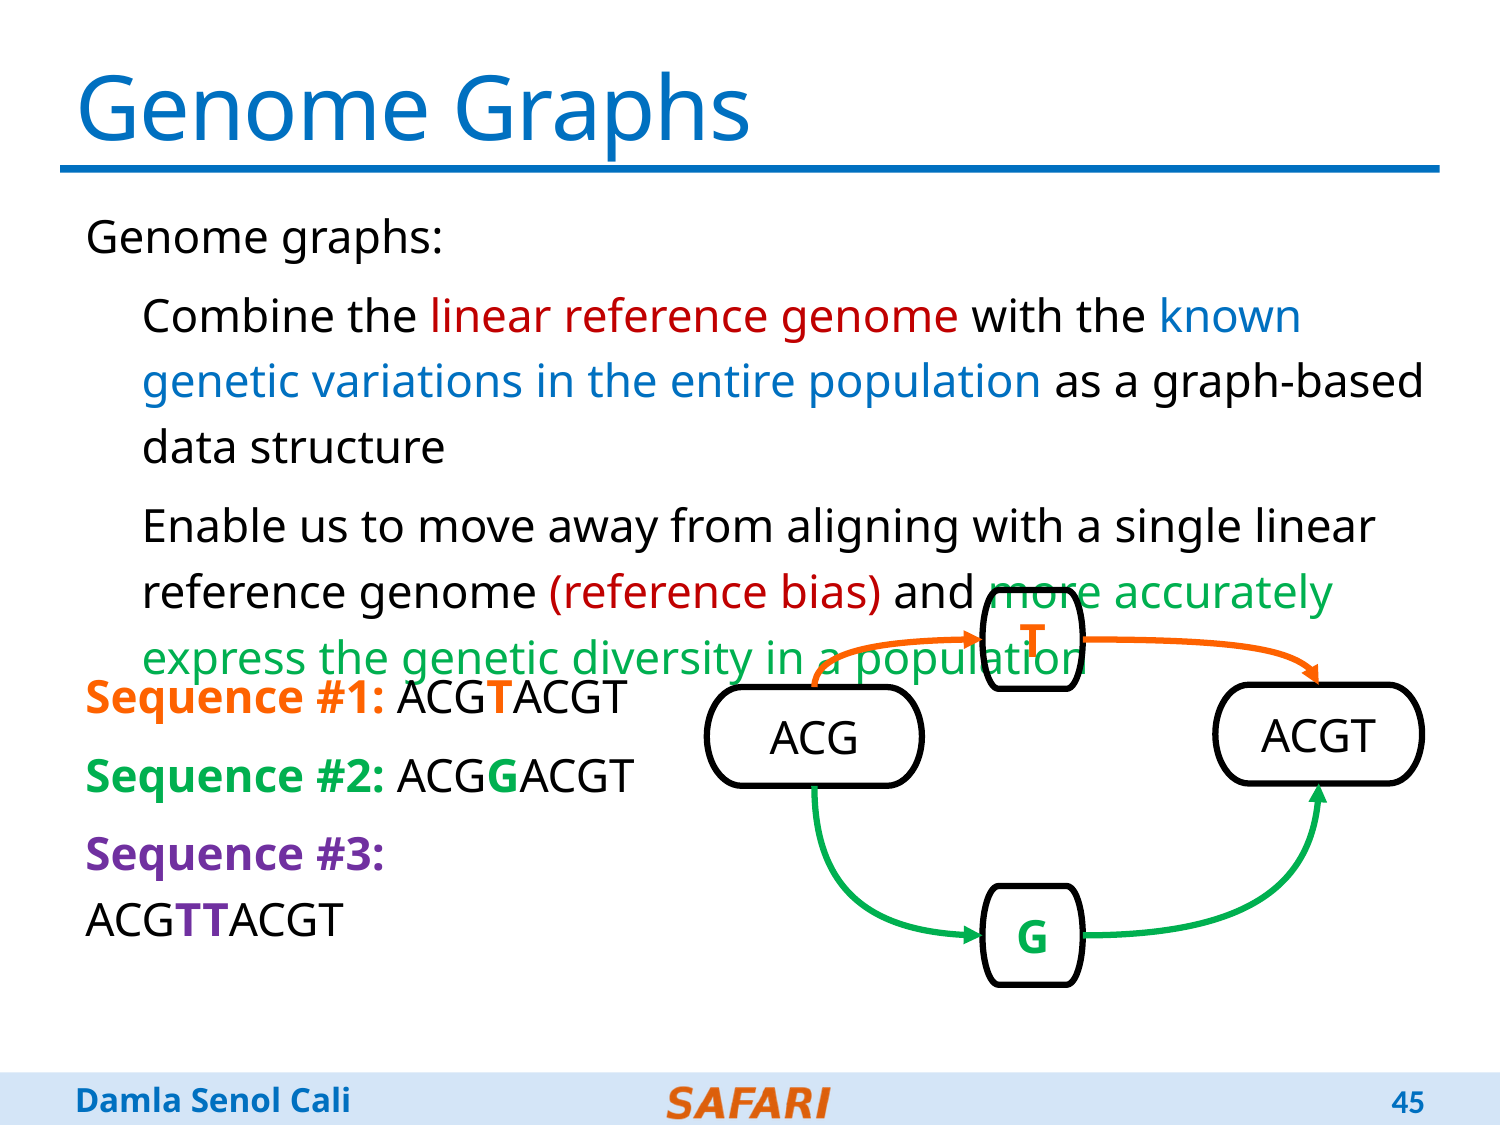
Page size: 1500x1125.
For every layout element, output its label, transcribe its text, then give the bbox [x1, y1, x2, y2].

text_box G [982, 886, 1083, 985]
text_box T [982, 590, 1083, 689]
picture [665, 1078, 835, 1125]
title Genome Graphs [60, 42, 1440, 166]
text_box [1082, 783, 1320, 937]
text_box ACGT [1215, 684, 1423, 784]
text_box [1082, 639, 1320, 686]
slide_number 45 [1233, 1077, 1440, 1123]
text_box Sequence #1: ACGTACGT Sequence #2: ACGGACGT Sequence #3: ACGTTACGT [60, 649, 643, 1032]
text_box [874, 578, 923, 749]
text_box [823, 776, 974, 946]
text_box ACG [706, 687, 920, 786]
list Genome graphs: Combine the linear reference genome with the known genetic variations in the entire population as a graph-based data structure Enable us to move away from aligning with a single linear reference genome (reference bias) and more accurately express the genetic diversity in a population [60, 189, 1440, 595]
